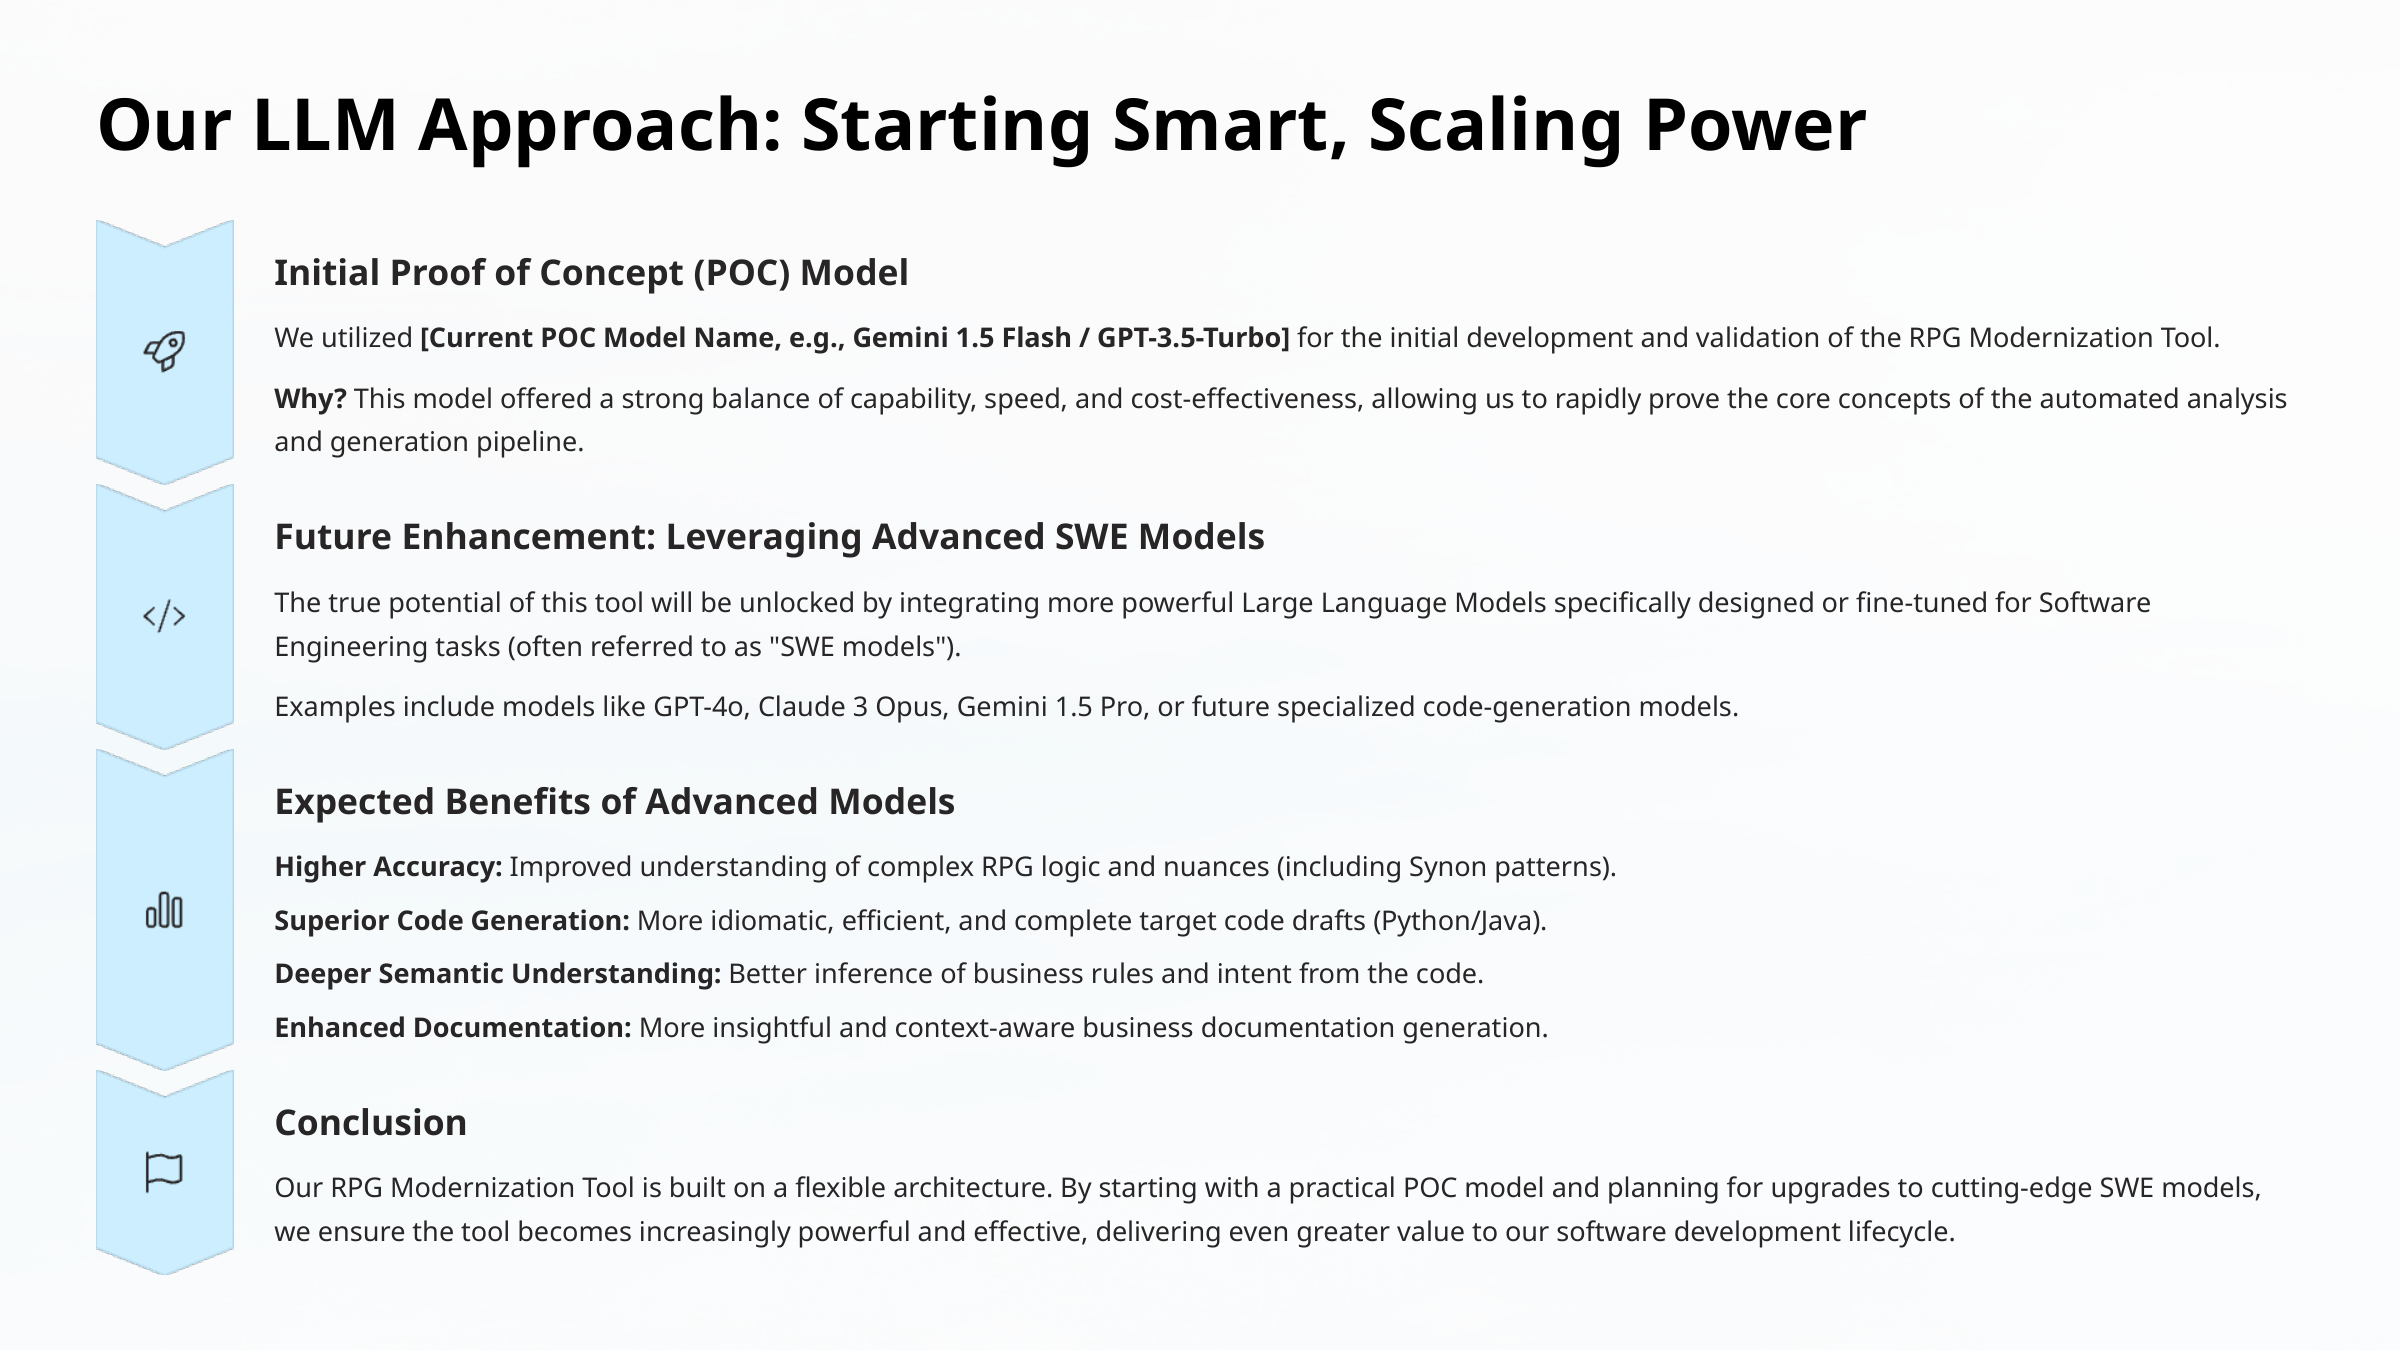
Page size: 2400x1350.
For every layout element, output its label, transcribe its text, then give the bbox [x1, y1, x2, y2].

text_box Conclusion [274, 1097, 635, 1143]
text_box Expected Benefits of Advanced Models [274, 776, 910, 822]
text_box Why? This model offered a strong balance of capability, speed, and cost-effectiveness, allowing us to rapidly prove the core concepts of the automated analysis and generation pipeline. [274, 369, 2304, 458]
text_box Initial Proof of Concept (POC) Model [274, 247, 880, 293]
text_box Enhanced Documentation: More insightful and context-aware business documentation generation. [274, 998, 2304, 1043]
text_box Our LLM Approach: Starting Smart, Scaling Power [95, 75, 1734, 166]
text_box Examples include models like GPT-4o, Claude 3 Opus, Gemini 1.5 Pro, or future specialized code-generation models. [274, 678, 2304, 723]
text_box We utilized [Current POC Model Name, e.g., Gemini 1.5 Flash / GPT-3.5-Turbo] for the initial development and validation of the RPG Modernization Tool. [274, 309, 2304, 354]
text_box Deeper Semantic Understanding: Better inference of business rules and intent from the code. [274, 945, 2304, 990]
text_box Higher Accuracy: Improved understanding of complex RPG logic and nuances (including Synon patterns). [274, 838, 2304, 883]
text_box Superior Code Generation: More idiomatic, efficient, and complete target code drafts (Python/Java). [274, 891, 2304, 936]
text_box Our RPG Modernization Tool is built on a flexible architecture. By starting with a practical POC model and planning for upgrades to cutting-edge SWE models, we ensure the tool becomes increasingly powerful and effective, delivering even greater value to our software development lifecycle. [274, 1159, 2304, 1247]
text_box The true potential of this tool will be unlocked by integrating more powerful Large Language Models specifically designed or fine-tuned for Software Engineering tasks (often referred to as "SWE models"). [274, 573, 2304, 662]
text_box Future Enhancement: Leveraging Advanced SWE Models [274, 512, 1203, 558]
picture [95, 220, 234, 1275]
